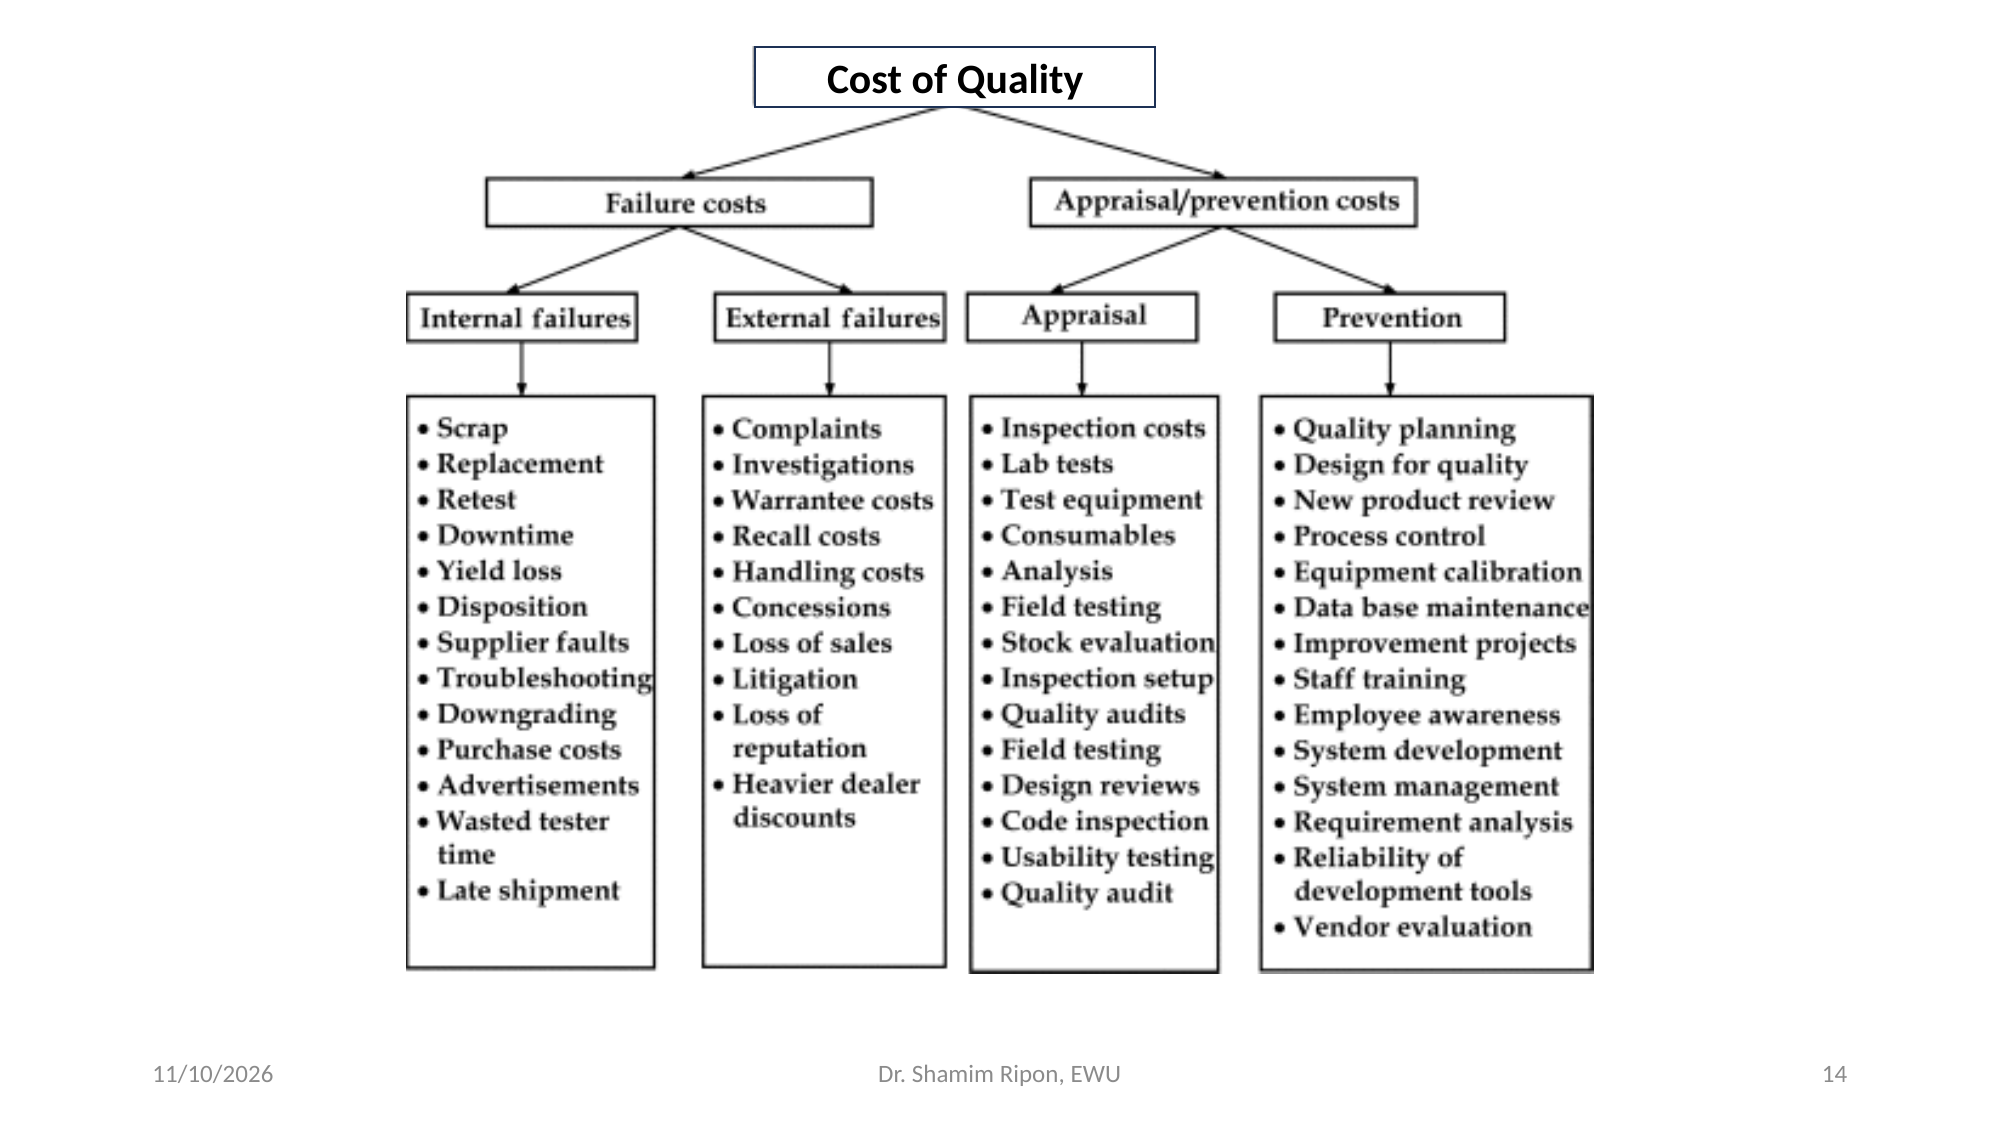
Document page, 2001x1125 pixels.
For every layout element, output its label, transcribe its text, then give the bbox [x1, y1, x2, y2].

slide_number 14 [1412, 1042, 1863, 1103]
footer Dr. Shamim Ripon, EWU [662, 1042, 1338, 1103]
picture [406, 46, 1594, 974]
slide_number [137, 1042, 588, 1103]
